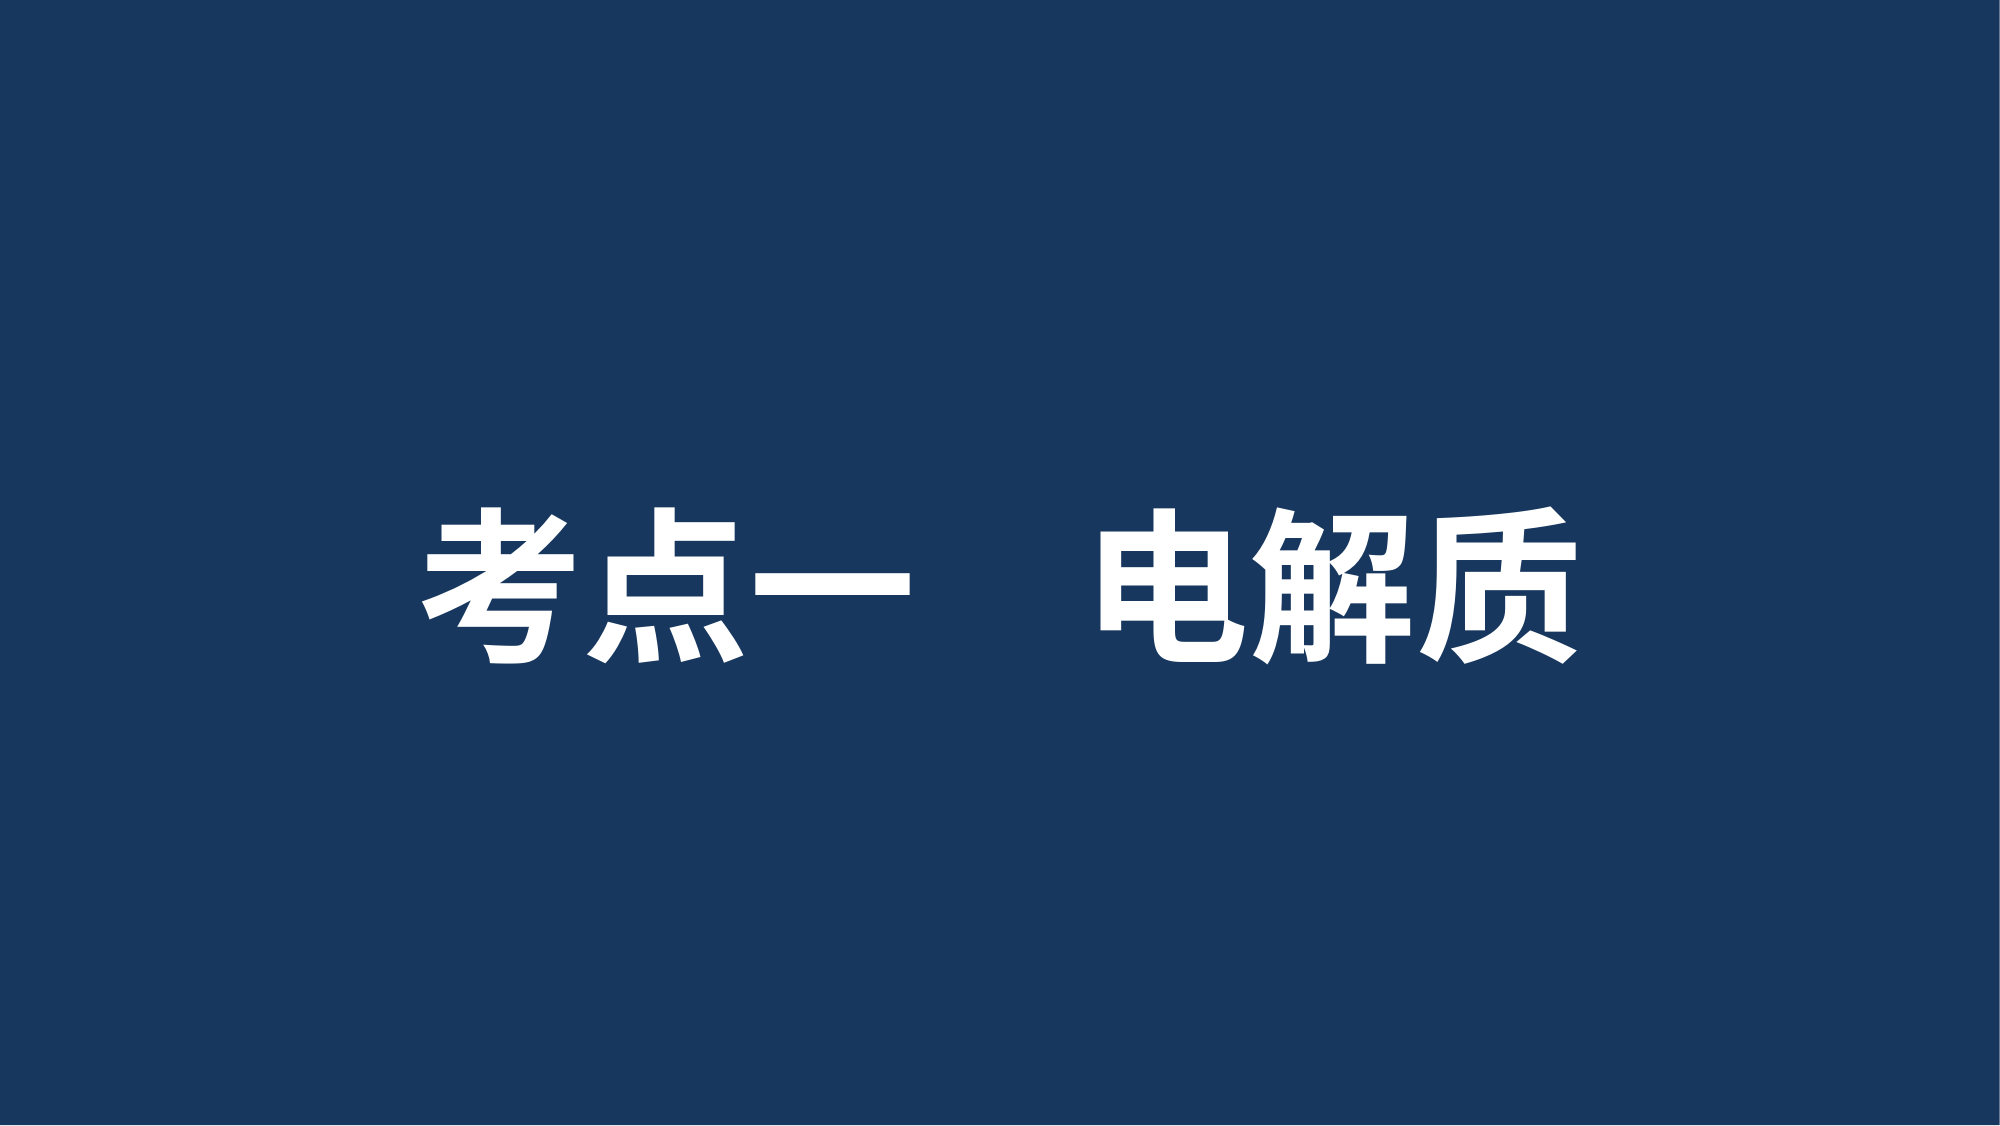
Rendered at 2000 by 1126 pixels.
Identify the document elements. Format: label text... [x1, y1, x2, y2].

text_box 考点一 电解质 [401, 435, 1599, 690]
